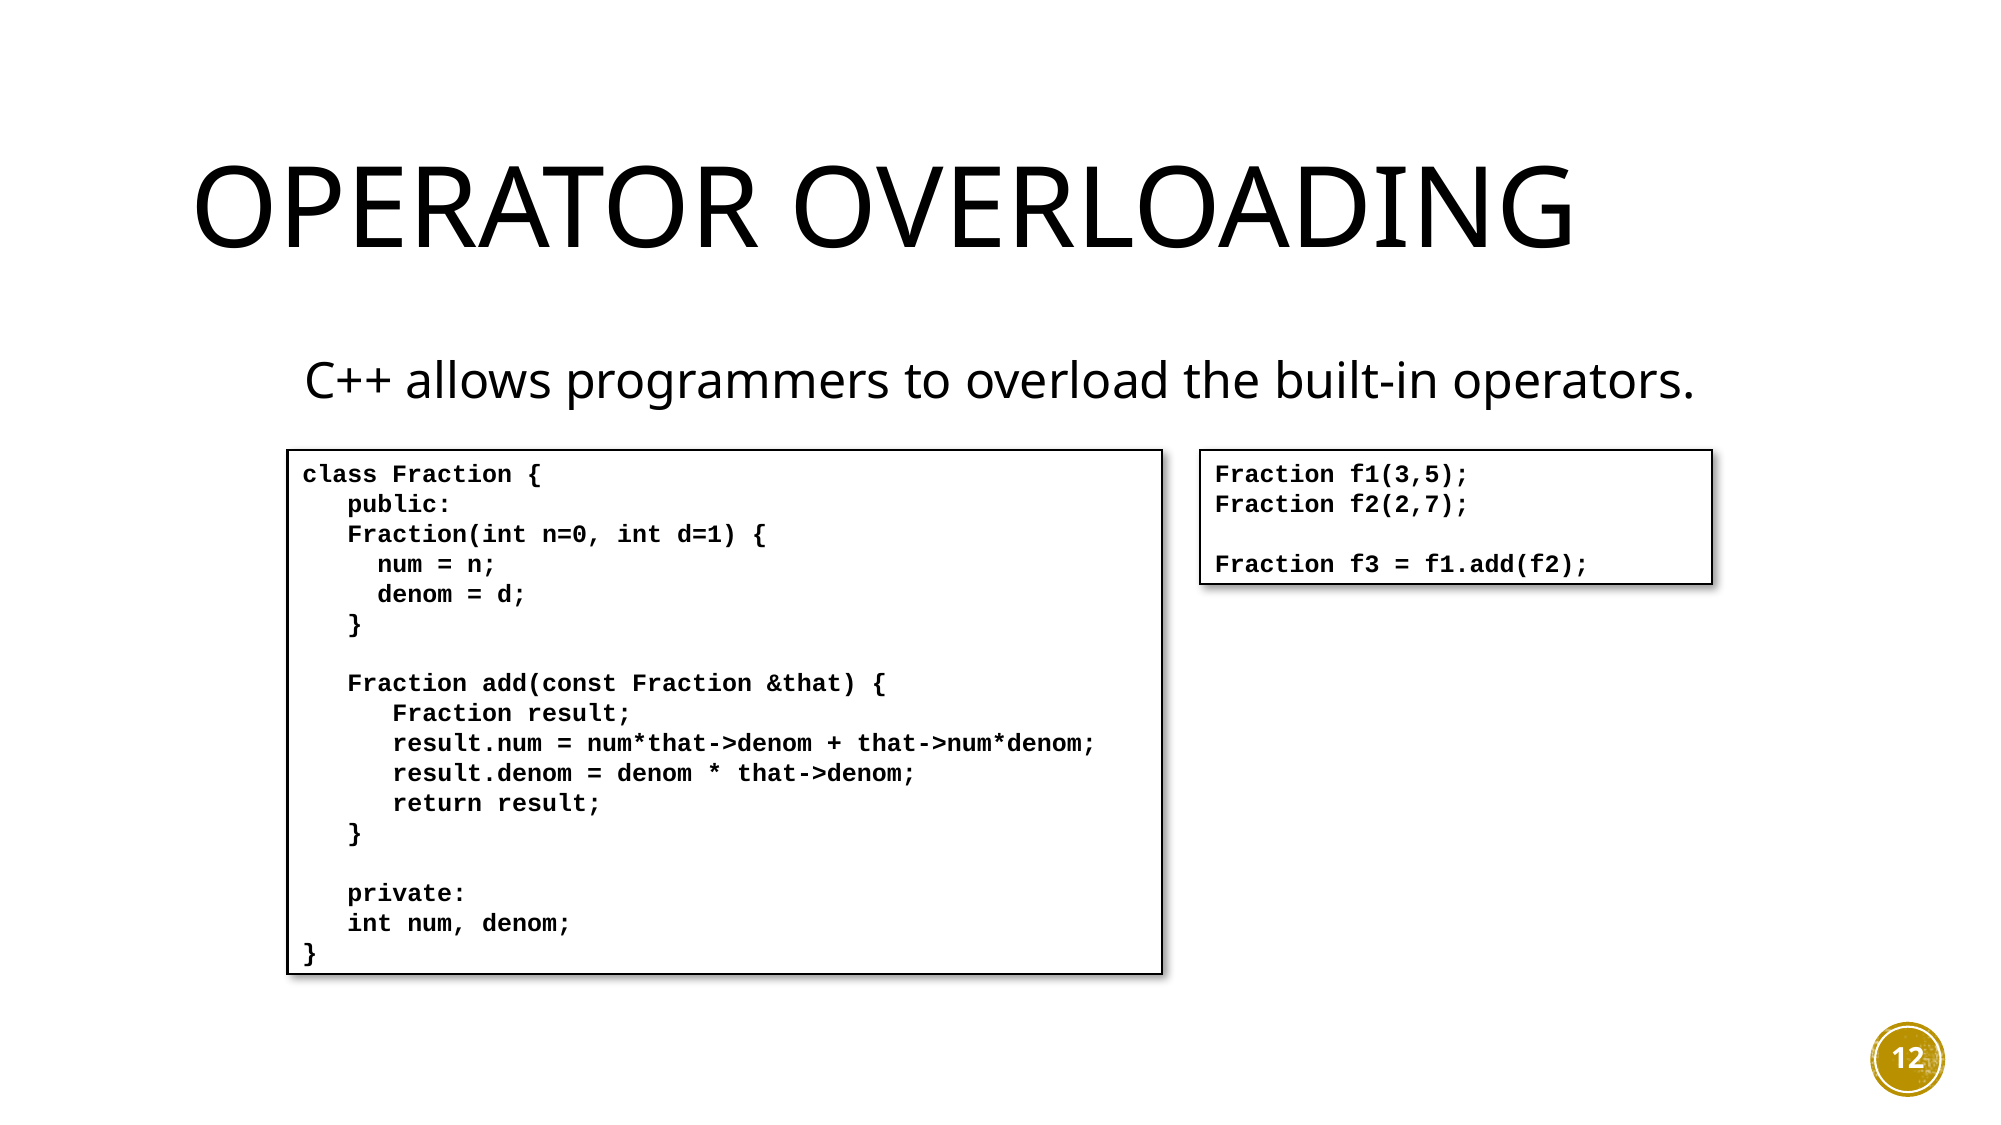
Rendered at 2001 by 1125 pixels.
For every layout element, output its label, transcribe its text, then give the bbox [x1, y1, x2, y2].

text_box Fraction f1(3,5); Fraction f2(2,7); Fraction f3 = f1.add(f2); [1199, 449, 1713, 585]
list C++ allows programmers to overload the built-in operators. [175, 348, 1826, 1013]
text_box class Fraction { public: Fraction(int n=0, int d=1) { num = n; denom = d; } Fraction add(const Fraction &that) { Fraction result; result.num = num*that->denom + that->num*denom; result.denom = denom * that->denom; return result; } private: int num, denom; } [287, 450, 1163, 974]
slide_number 12 [1855, 1028, 1961, 1089]
title Operator overloading [175, 79, 1826, 344]
